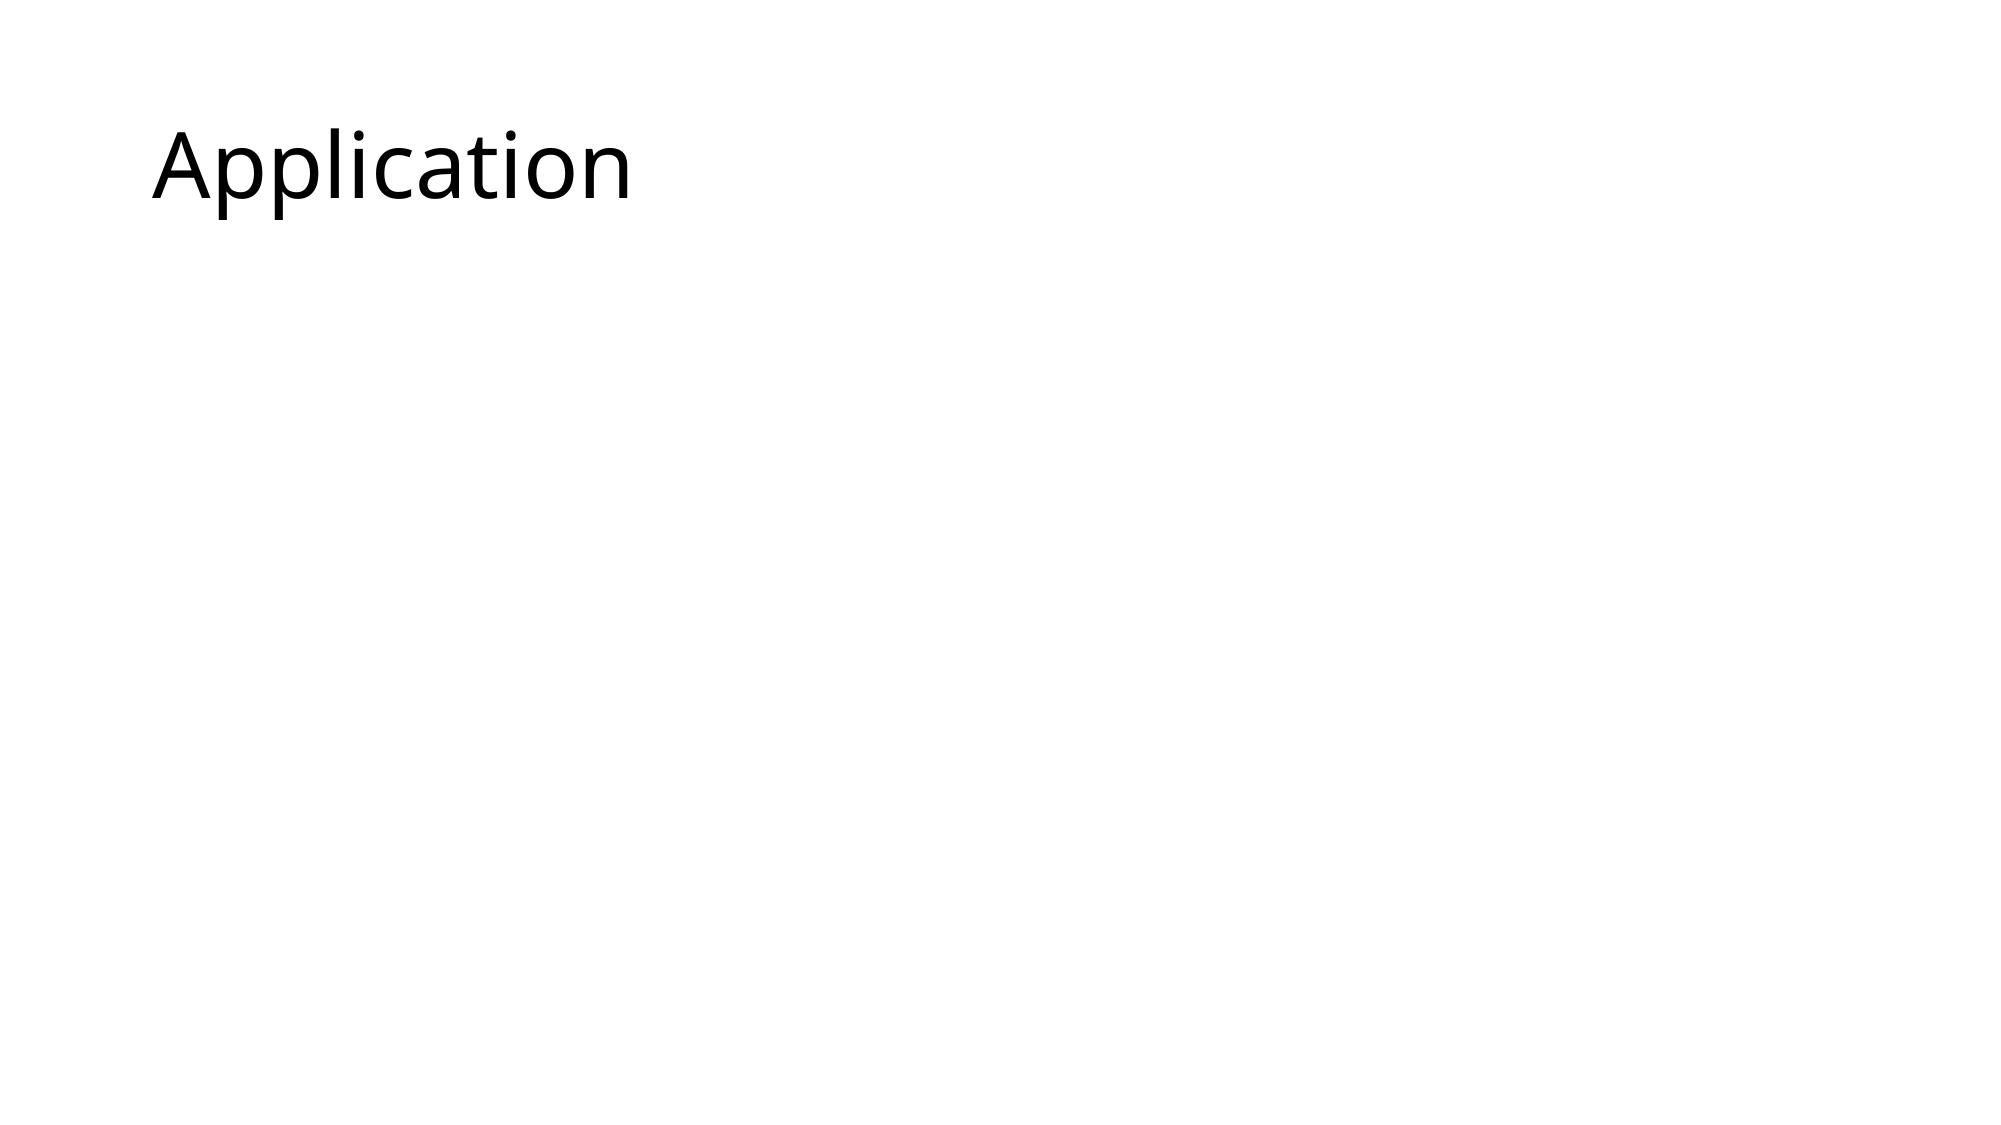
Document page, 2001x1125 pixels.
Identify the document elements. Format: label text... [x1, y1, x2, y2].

title Application [137, 59, 1863, 278]
